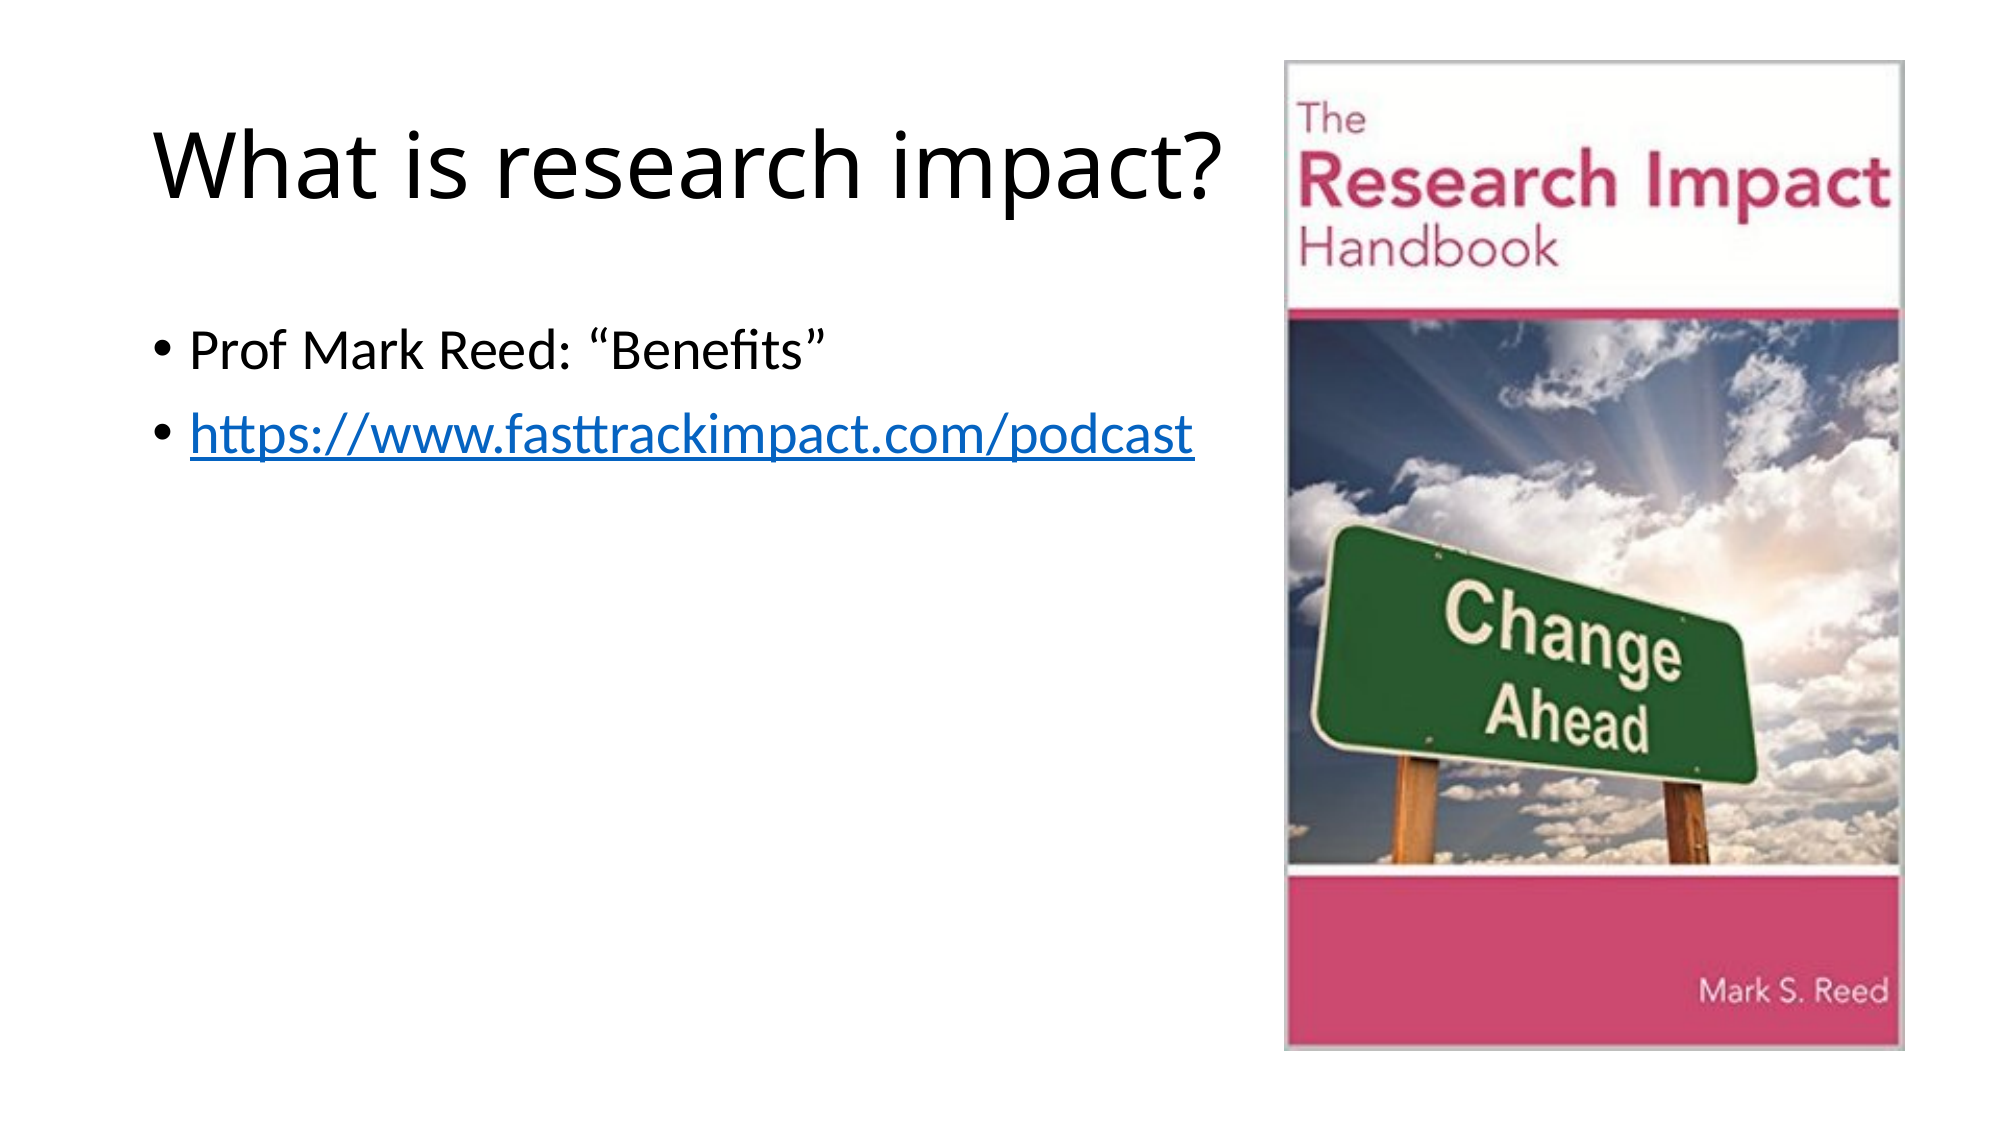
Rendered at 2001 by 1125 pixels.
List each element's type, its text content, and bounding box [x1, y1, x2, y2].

picture [1284, 60, 1905, 1051]
title What is research impact? [662, 59, 1863, 278]
list Prof Mark Reed: “Benefits” https://www.fasttrackimpact.com/podcast [137, 311, 1284, 1026]
text_box [25, 0, 662, 468]
